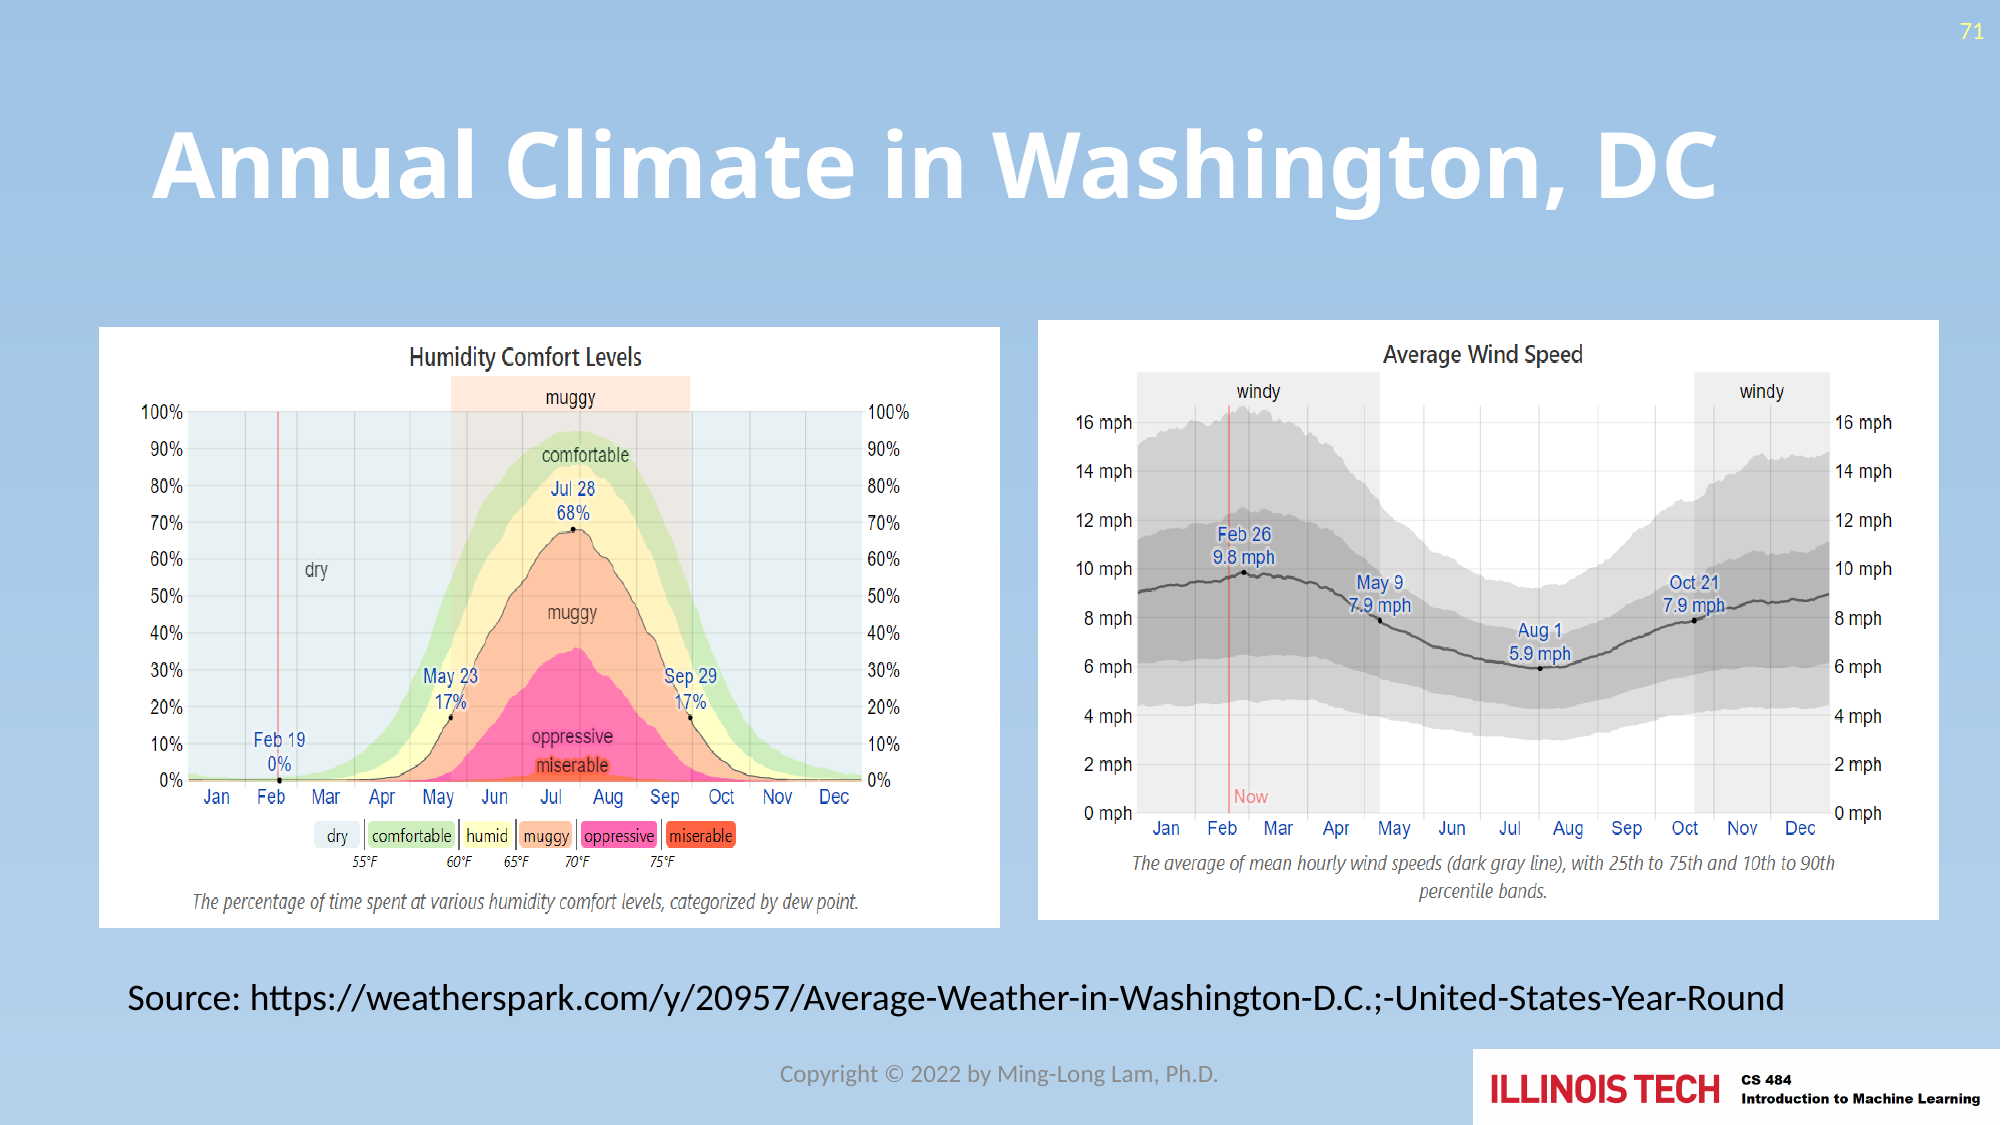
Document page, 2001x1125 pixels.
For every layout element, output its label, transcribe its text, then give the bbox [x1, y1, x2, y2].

picture [1473, 1049, 2000, 1125]
picture [99, 327, 1000, 928]
footer Copyright © 2022 by Ming-Long Lam, Ph.D. [662, 1042, 1338, 1103]
title Annual Climate in Washington, DC [137, 59, 1863, 278]
slide_number 71 [1550, 0, 2000, 60]
picture [1038, 319, 1939, 920]
text_box Source: https://weatherspark.com/y/20957/Average-Weather-in-Washington-D.C.;-United-States-Year-Round [112, 965, 1838, 1026]
